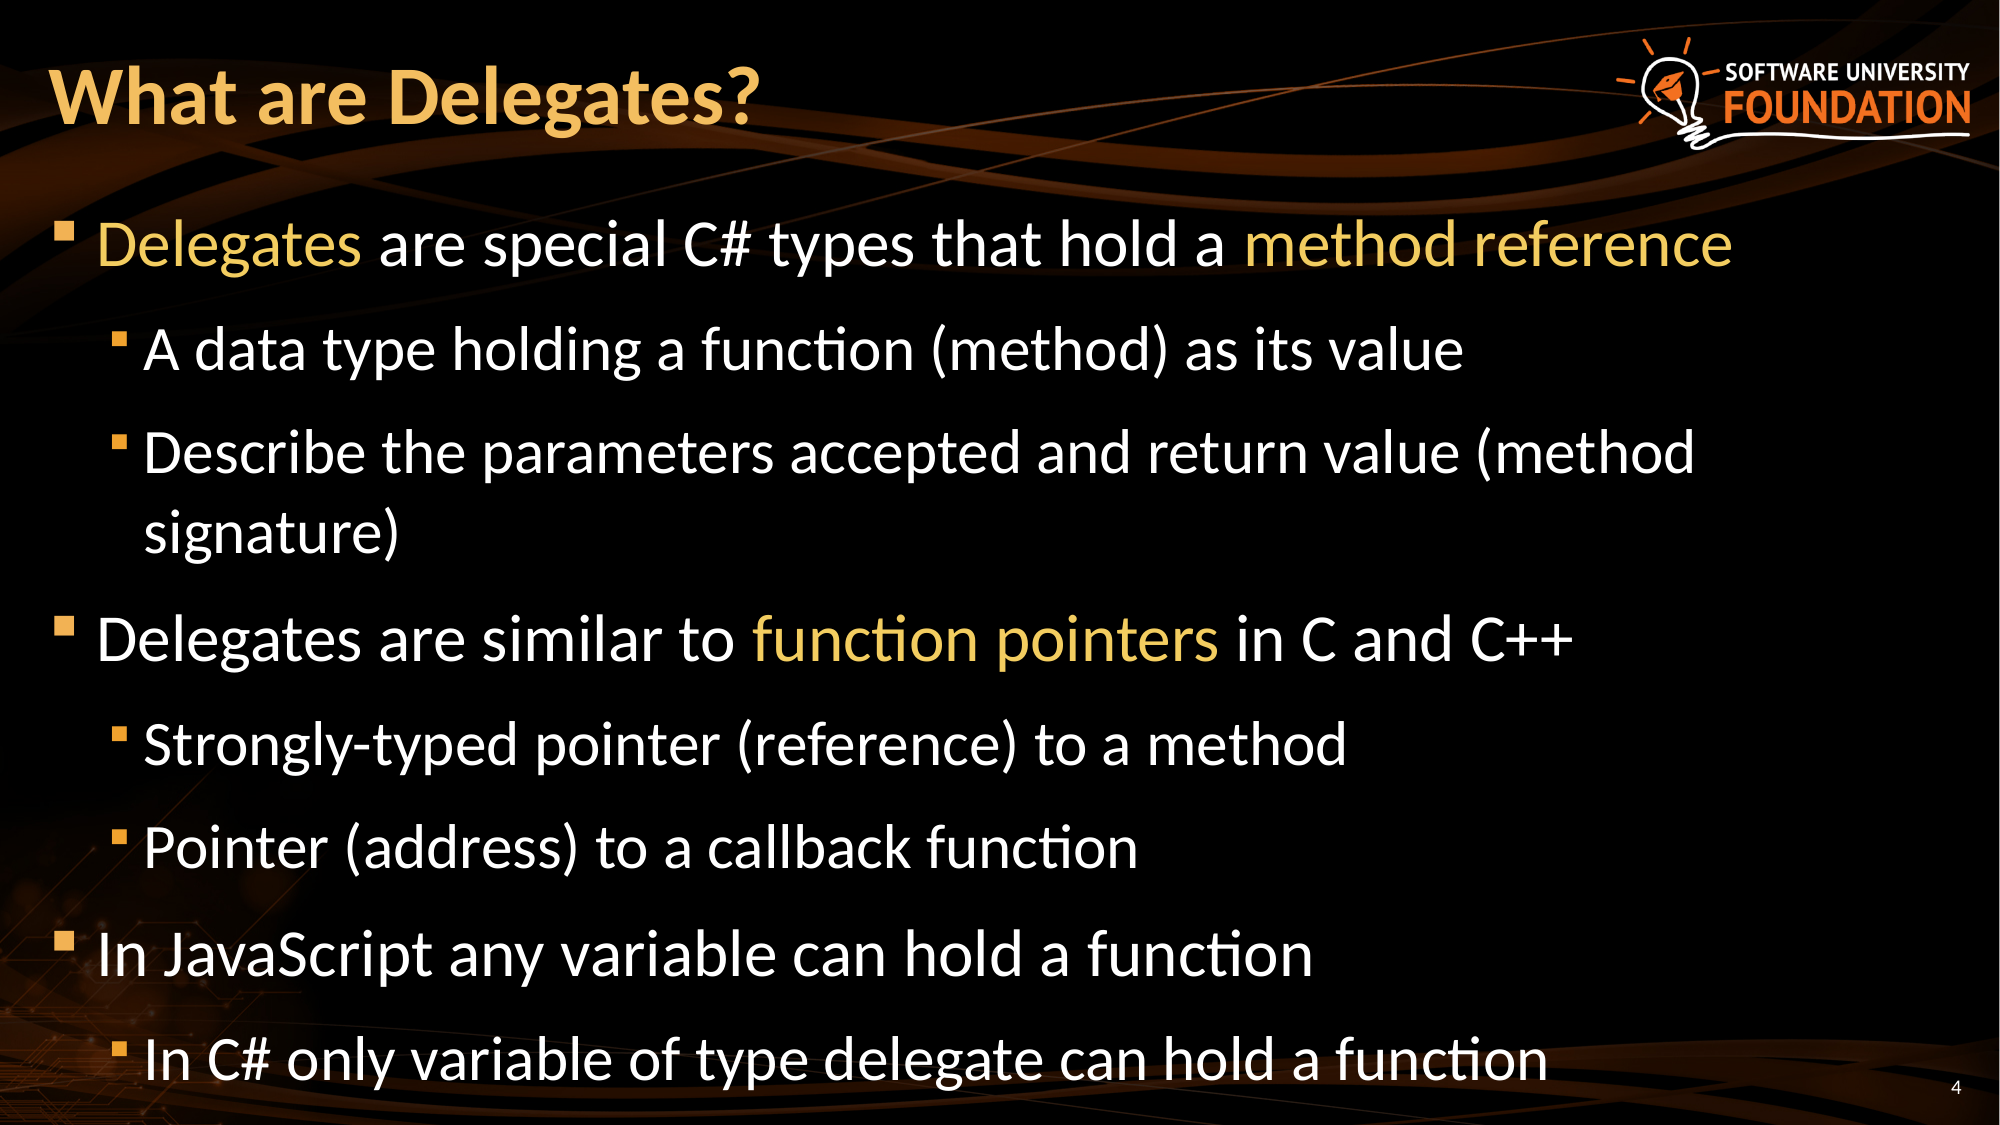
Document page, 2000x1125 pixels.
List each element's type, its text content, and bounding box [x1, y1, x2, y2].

title What are Delegates? [30, 6, 1602, 189]
list Delegates are special C# types that hold a method reference A data type holding a function (method) as its value Describe the parameters accepted and return value (method signature) Delegates are similar to function pointers in C and C++ Strongly-typed pointer (reference) to a method Pointer (address) to a callback function In JavaScript any variable can hold a function In C# only variable of type delegate can hold a function [31, 188, 1968, 1103]
picture [0, 0, 2000, 1125]
